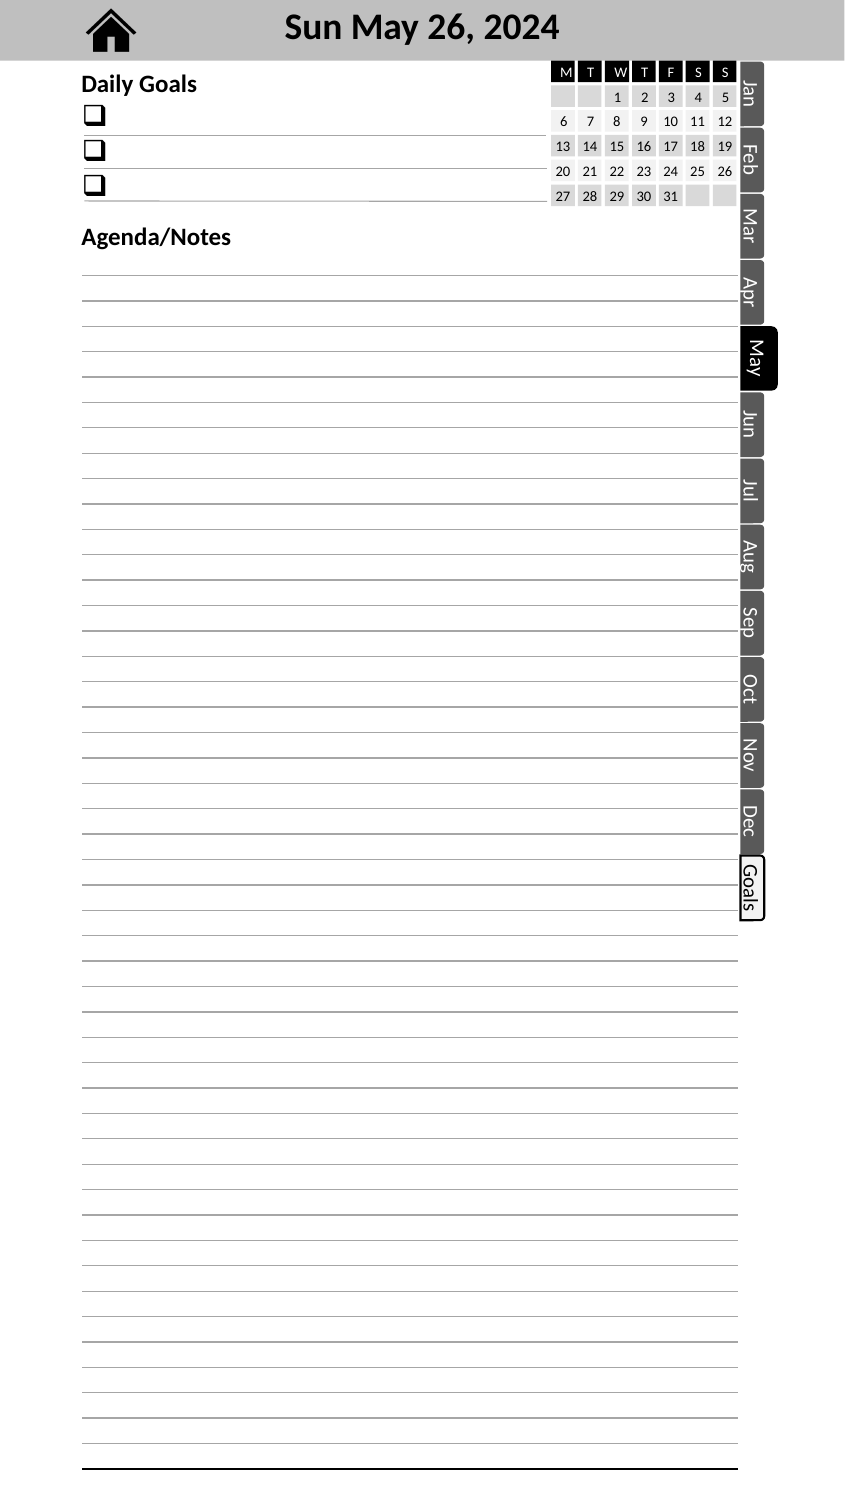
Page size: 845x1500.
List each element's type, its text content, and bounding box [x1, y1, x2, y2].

picture [82, 1, 140, 59]
list Sun May 26, 2024 [190, 0, 655, 61]
